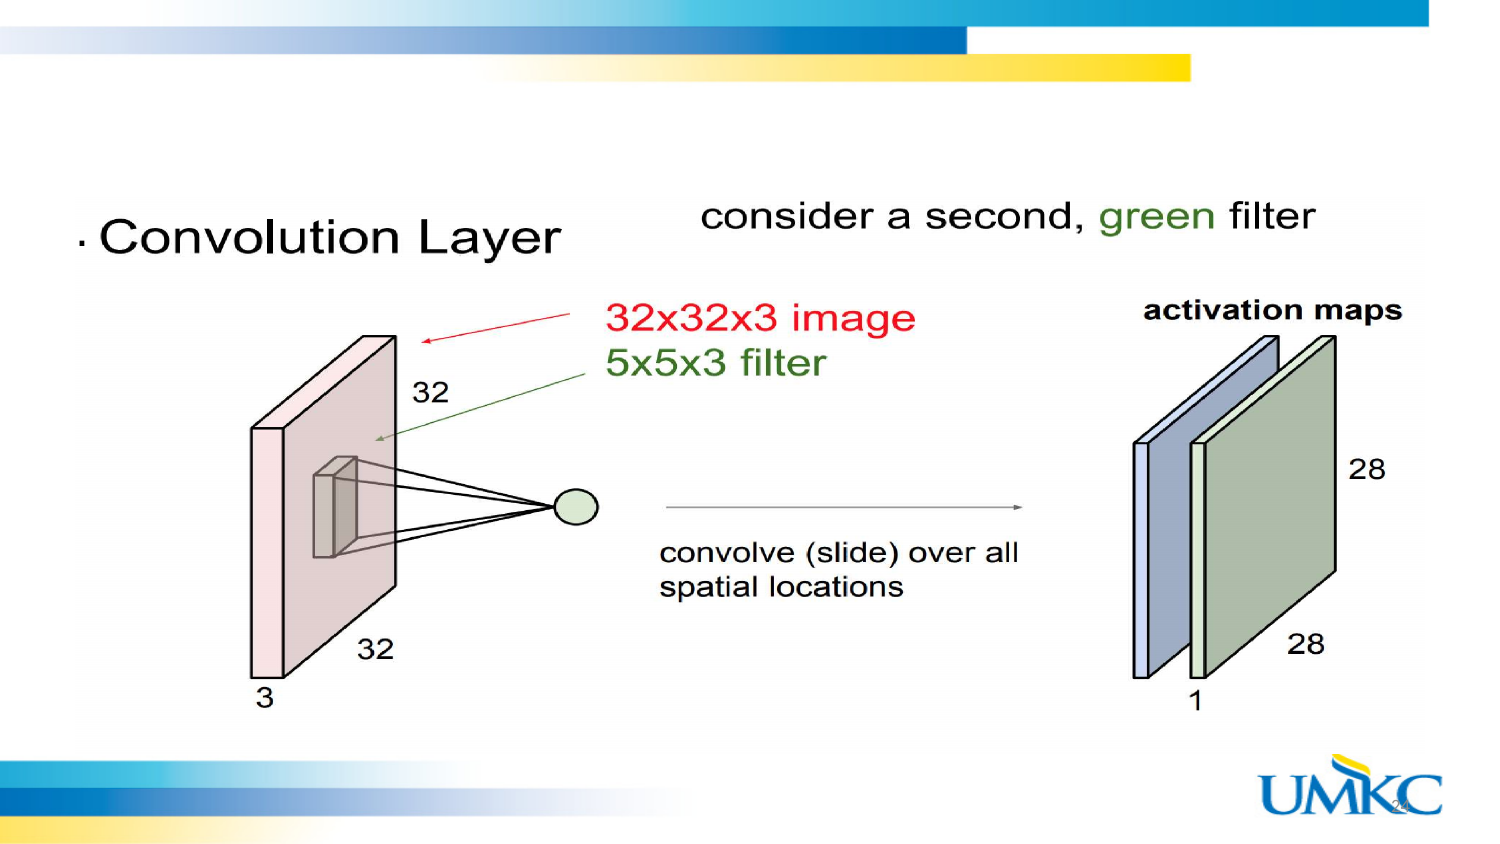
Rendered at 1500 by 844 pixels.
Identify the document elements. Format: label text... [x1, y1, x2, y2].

slide_number 24 [1074, 782, 1425, 827]
list . [75, 196, 1425, 754]
picture [0, 0, 1500, 844]
